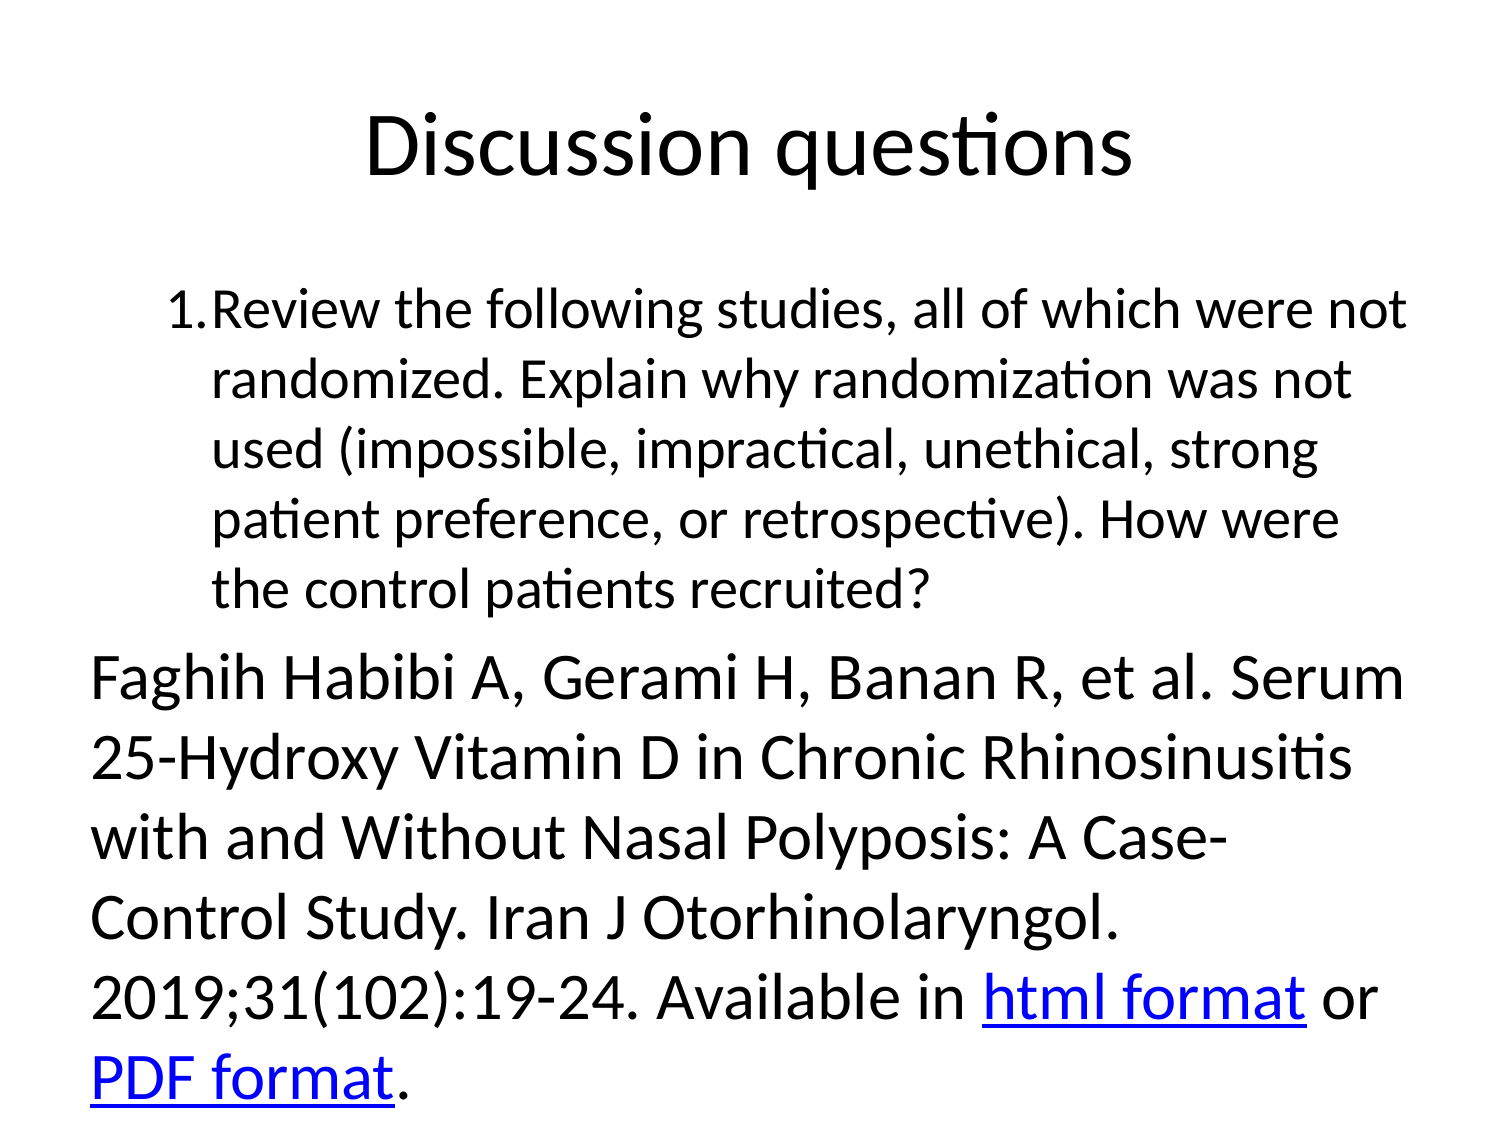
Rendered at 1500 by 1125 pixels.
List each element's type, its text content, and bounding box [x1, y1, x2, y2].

title Discussion questions [75, 45, 1425, 233]
list Review the following studies, all of which were not randomized. Explain why randomization was not used (impossible, impractical, unethical, strong patient preference, or retrospective). How were the control patients recruited? Faghih Habibi A, Gerami H, Banan R, et al. Serum 25-Hydroxy Vitamin D in Chronic Rhinosinusitis with and Without Nasal Polyposis: A Case-Control Study. Iran J Otorhinolaryngol. 2019;31(102):19-24. Available in html format or PDF format. Sperschneider ML, Hengartner MP, Kohl-Schwartz A, et al. Does endometriosis affect professional life? A matched case-control study in Switzerland, Germany and Austria. BMJ Open. 2019;9(1):e019570. Published 2019 Jan 9. doi:10.1136/bmjopen-2017-019570. Available in html format or PDF format. Hosseini Oskouie F, Vahedi H, Shahrbaf MA, Sadeghi A, Rashidkhani B, Hekmatdoost A. Dietary fiber and risk of irritable bowel syndrome: a case-control study. Gastroenterol Hepatol Bed Bench. 2018;11(Suppl 1):S20-S24. Available in html format or PDF format. Shen R, Lin S, He L, et al. Association of Two Polymorphisms in CCL2 With Parkinson’s Disease: A Case-Control Study. Front Neurol. 2019;10:35. Published 2019 Jan 29. doi:10.3389/fneur.2019.00035. Available in html format or PDF format. Janssen J, Koekkoek PS, Biessels GJ, Kappelle JL, Rutten GEHM, Cog-ID study group. Depressive symptoms and quality of life after screening for cognitive impairment in patients with type 2 diabetes: observations from the Cog-ID cohort study. BMJ Open. 2019;9(1):e024696. Published 2019 Jan 17. doi:10.1136/bmjopen-2018-024696. Available in html format or PDF format. Lin SM, Yang SH, Liang CC, Huang HK, Loh CH. Association between benzodiazepine use and risks of chronic-onset poststroke pneumonia: a population-based cohort study. BMJ Open. 2019;9(1):e024180. Published 2019 Jan 25. doi:10.1136/bmjopen-2018-024180. Available in html format or PDF format. Liakopoulos V, FranzÃ©n S, Svensson AM, et al. Pros and cons of gastric bypass surgery in individuals with obesity and type 2 diabetes: nationwide, matched, observational cohort study. BMJ Open. 2019;9(1):e023882. Published 2019 Jan 15. doi:10.1136/bmjopen-2018-023882. Available in html format or PDF format. Thomson SR, Chogtu B, Shetty R, Devasia T. Analysis of glycemic status in diabetes-naÃ¯ve patients on statins: A hospital-based cross-sectional study. Indian J Pharmacol. 2018;50(6):320-325. Available in html format. Saha SK, Pradhan P, Haldar D, Maji B, Agarwal W, Sarkar GN. Magnitude of Mental Morbidity and Its Correlates with Special Reference to Household Food Insecurity among Adult Slum Dwellers of Bankura, India: A Cross-Sectional Survey. Indian J Psychol Med. 2019;41(1):54-60. Available in html format. Nollett C, Ryan B, Bray N, et al. Depressive symptoms in people with vision impairment: a cross-sectional study to identify who is most at risk. BMJ Open. 2019;9(1):e026163. Published 2019 Jan 17. doi:10.1136/bmjopen-2018-026163. Available in html format or PDF format. NabÄ±yev VN, Ayhan S, AdhÄ±karÄ± P, CetÄ±n E, Palaoglu S, Acaroglu RE. Cryo-Compression Therapy After Elective Spinal Surgery for Pain Management: A Cross-Sectional Study With Historical Control. Neurospine. 2018;15(4):348-352. Available in html format or PDF format. Kinouchi K, Ohashi K. Smartphone-based reminder system to promote pelvic floor muscle training for the management of postnatal urinary incontinence: historical control study with propensity score-matched analysis. PeerJ. 2018;6:e4372. Published 2018 Feb 9. doi:10.7717/peerj.4372. Available in html format or PDF format. Available in html format or PDF format. [75, 262, 1425, 1005]
